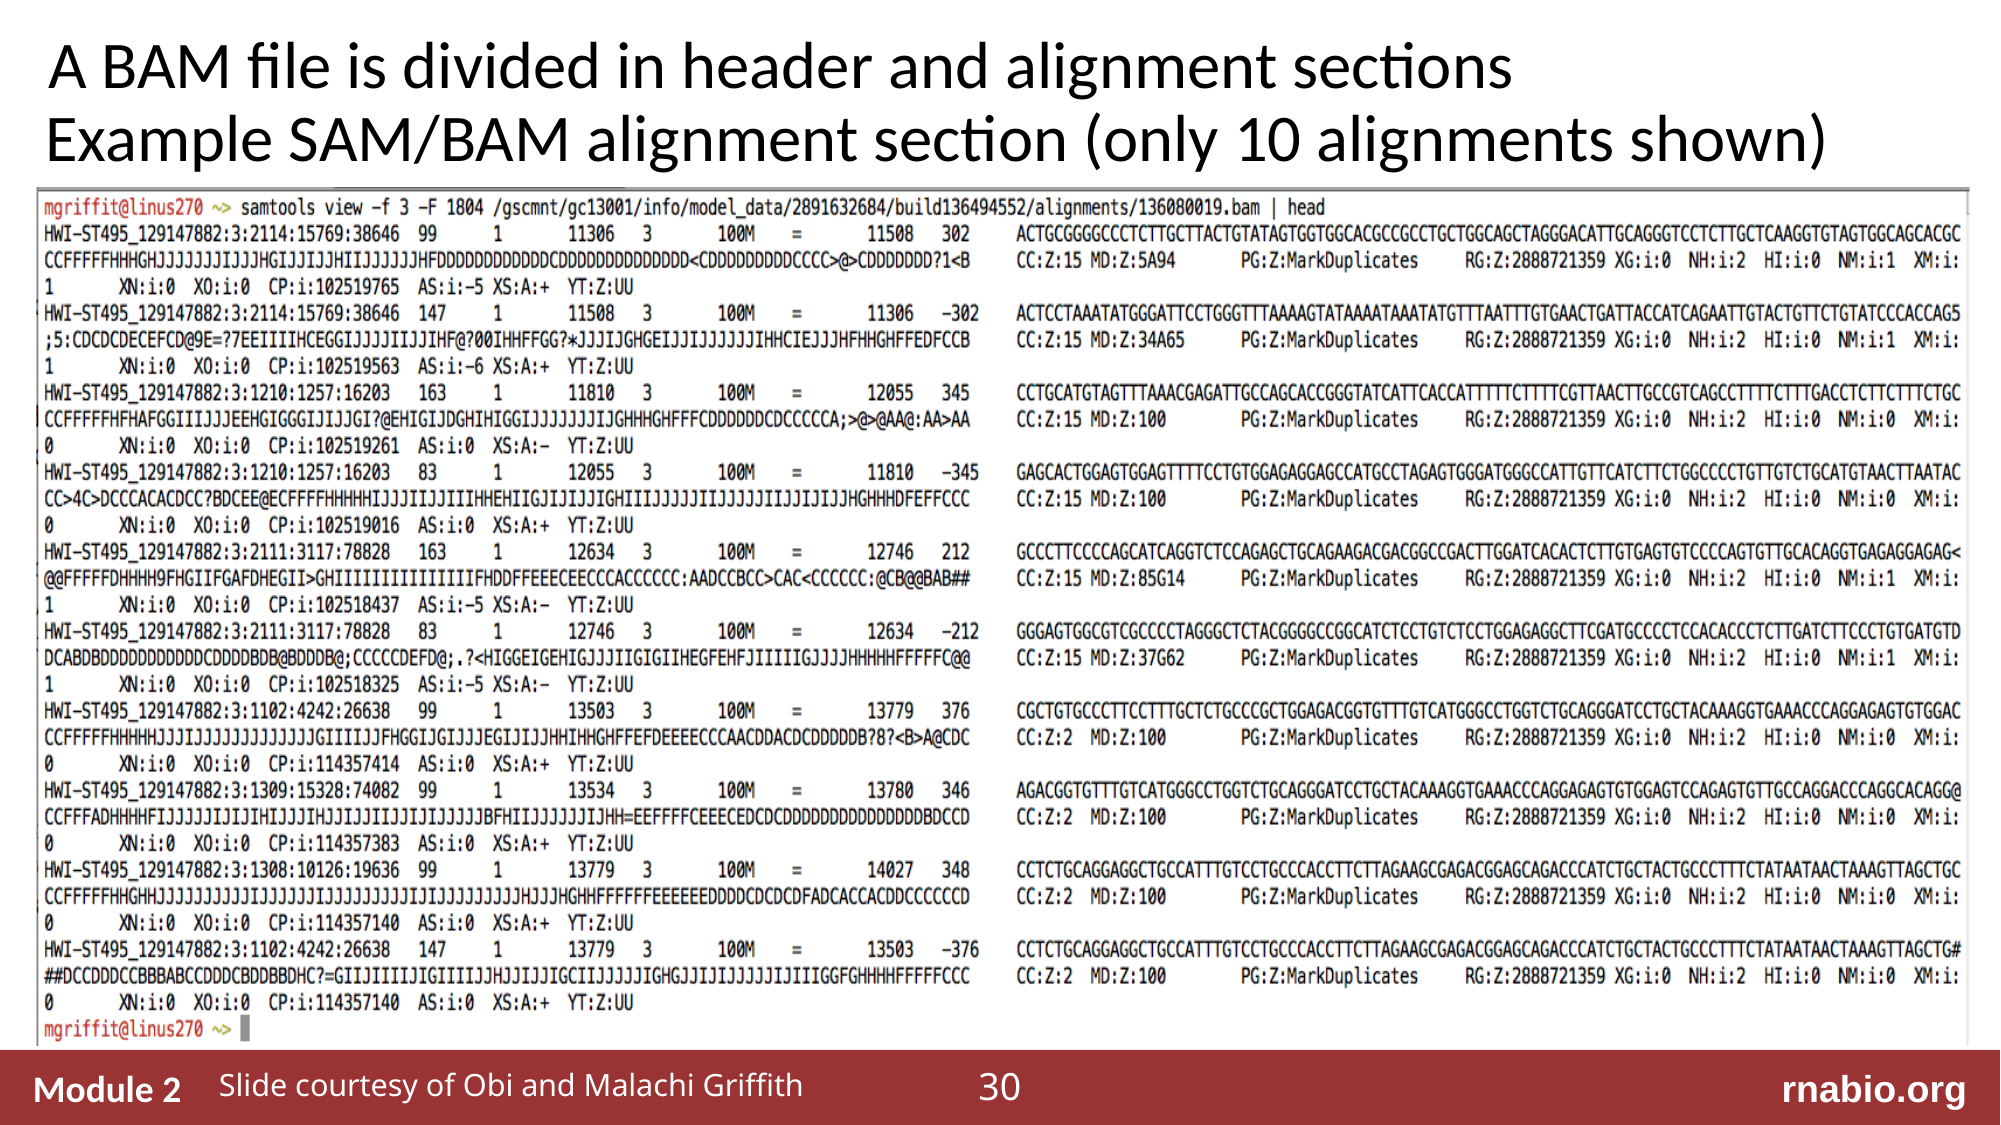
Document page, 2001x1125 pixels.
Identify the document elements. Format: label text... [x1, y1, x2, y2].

text_box Example SAM/BAM alignment section (only 10 alignments shown) [30, 87, 2000, 183]
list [36, 183, 1970, 1046]
text_box Slide courtesy of Obi and Malachi Griffith [204, 1058, 1105, 1110]
title A BAM file is divided in header and alignment sections [33, 15, 1973, 87]
